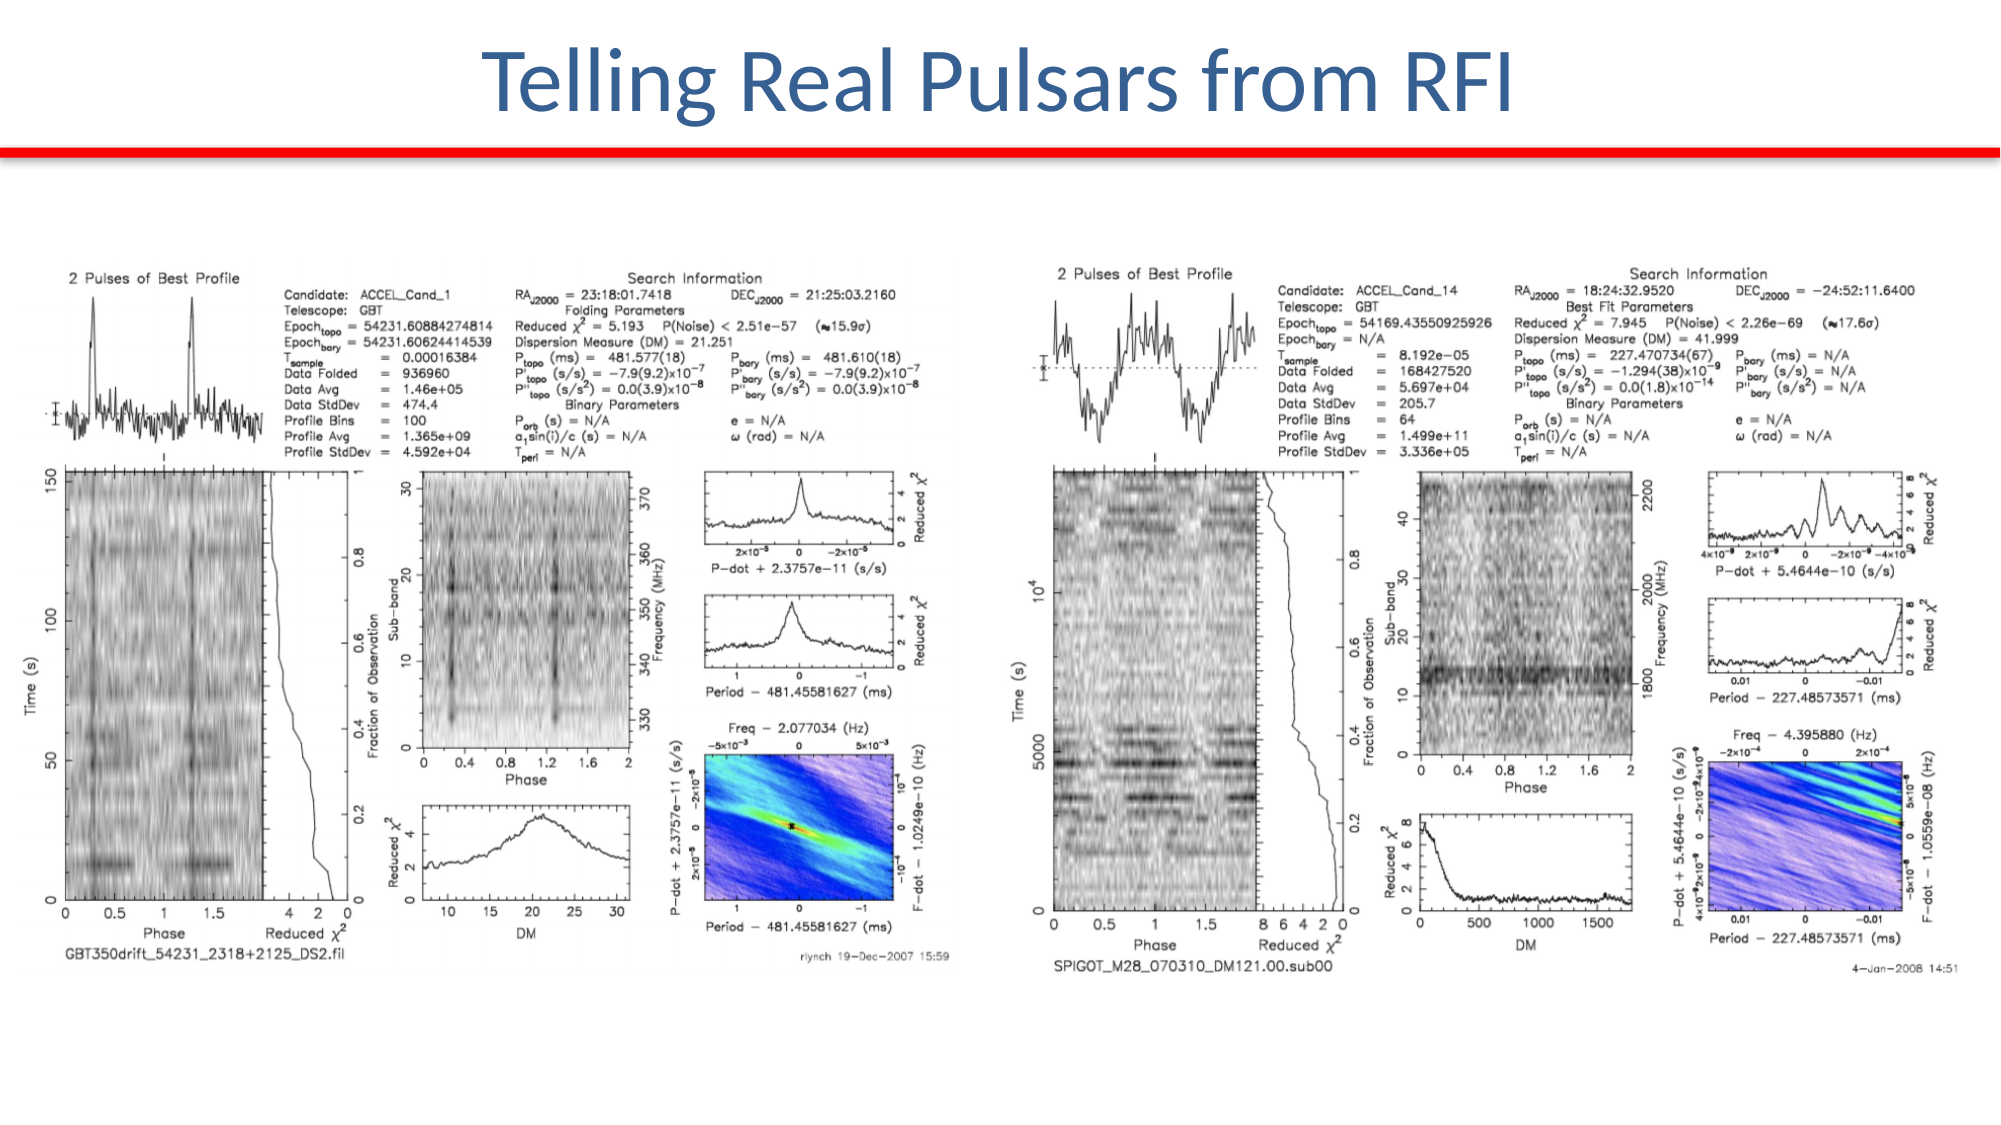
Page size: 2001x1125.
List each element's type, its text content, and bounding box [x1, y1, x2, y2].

title Telling Real Pulsars from RFI [99, 4, 1900, 146]
picture [1006, 232, 1973, 993]
picture [19, 261, 957, 973]
